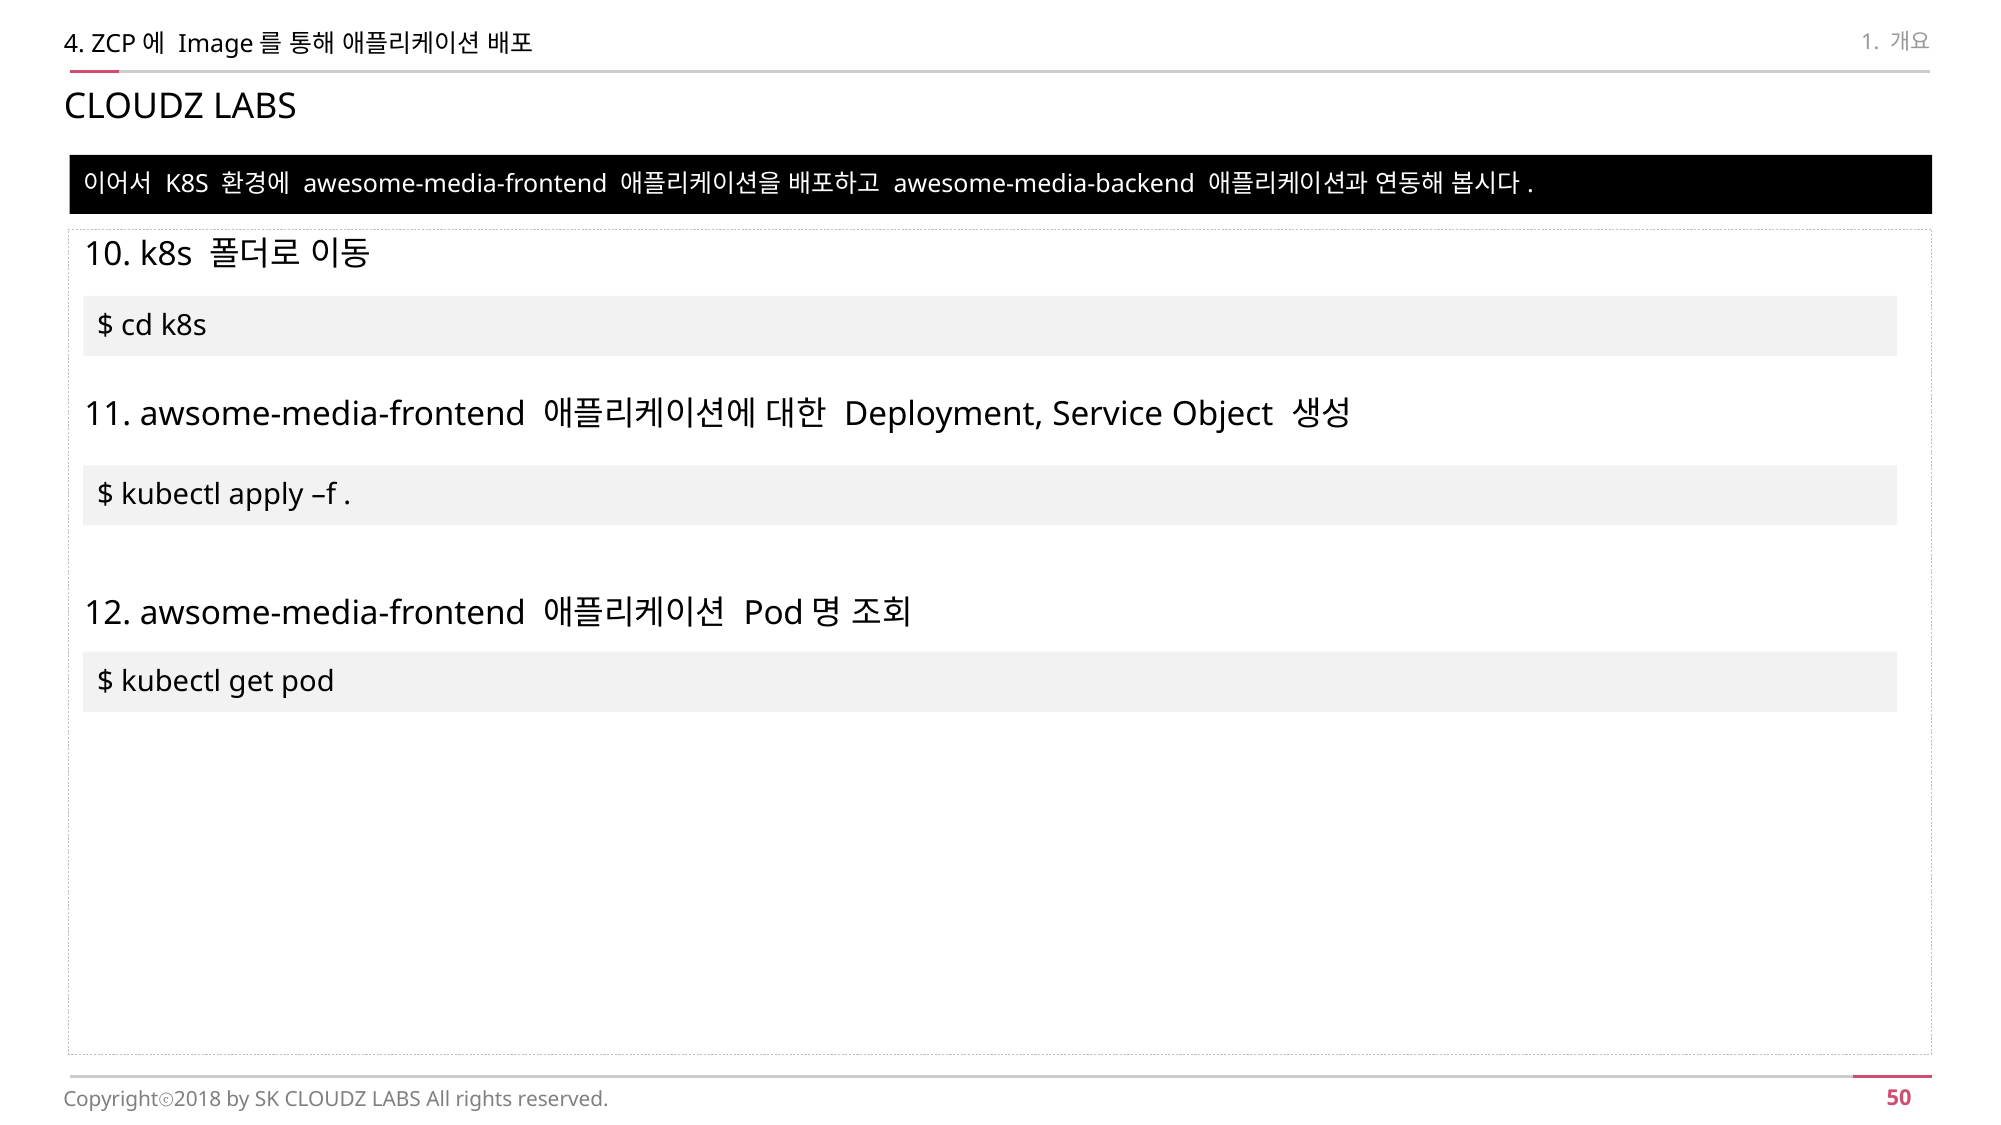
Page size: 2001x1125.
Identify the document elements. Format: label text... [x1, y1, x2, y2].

list 1. 개요 [1159, 30, 1931, 79]
text_box $ kubectl get pod [83, 651, 1898, 712]
list $ cd k8s [83, 295, 1898, 356]
text_box 10. k8s 폴더로 이동 11. awsome-media-frontend 애플리케이션에 대한 Deployment, Service Object 생성 12. awsome-media-frontend 애플리케이션 Pod명 조회 [69, 225, 1972, 799]
list CLOUDZ LABS [50, 79, 1931, 144]
list 이어서 K8S 환경에 awesome-media-frontend 애플리케이션을 배포하고 awesome-media-backend 애플리케이션과 연동해 봅시다. [69, 154, 1933, 214]
list 4. ZCP에 Image를 통해 애플리케이션 배포 [50, 30, 1153, 78]
text_box Copyrightⓒ2018 by SK CLOUDZ LABS All rights reserved. [48, 1072, 1102, 1124]
text_box $ kubectl apply –f . [83, 465, 1898, 526]
